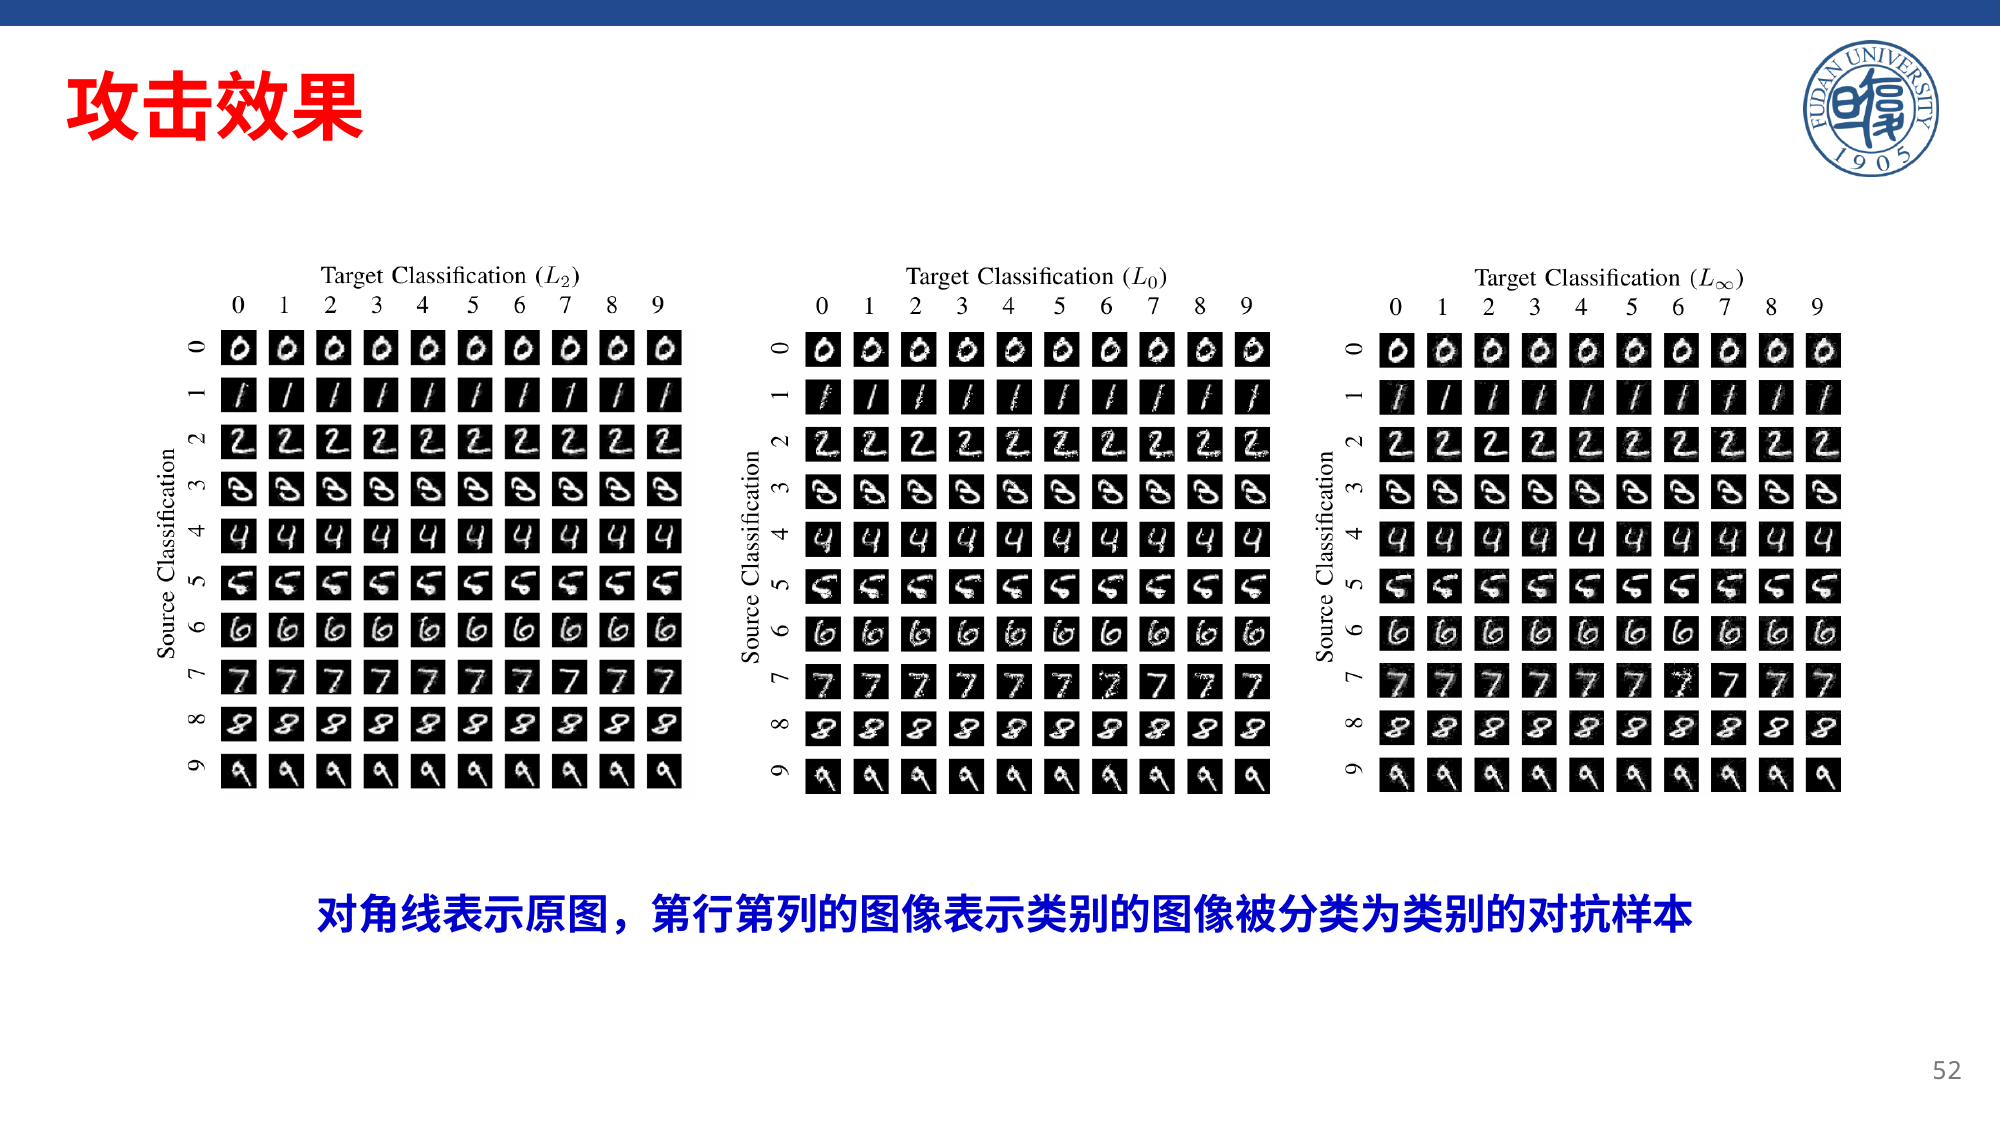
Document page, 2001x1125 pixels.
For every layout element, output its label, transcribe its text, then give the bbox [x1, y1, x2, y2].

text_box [152, 255, 1848, 798]
picture [1803, 40, 1939, 177]
title 攻击效果 [50, 37, 1799, 173]
